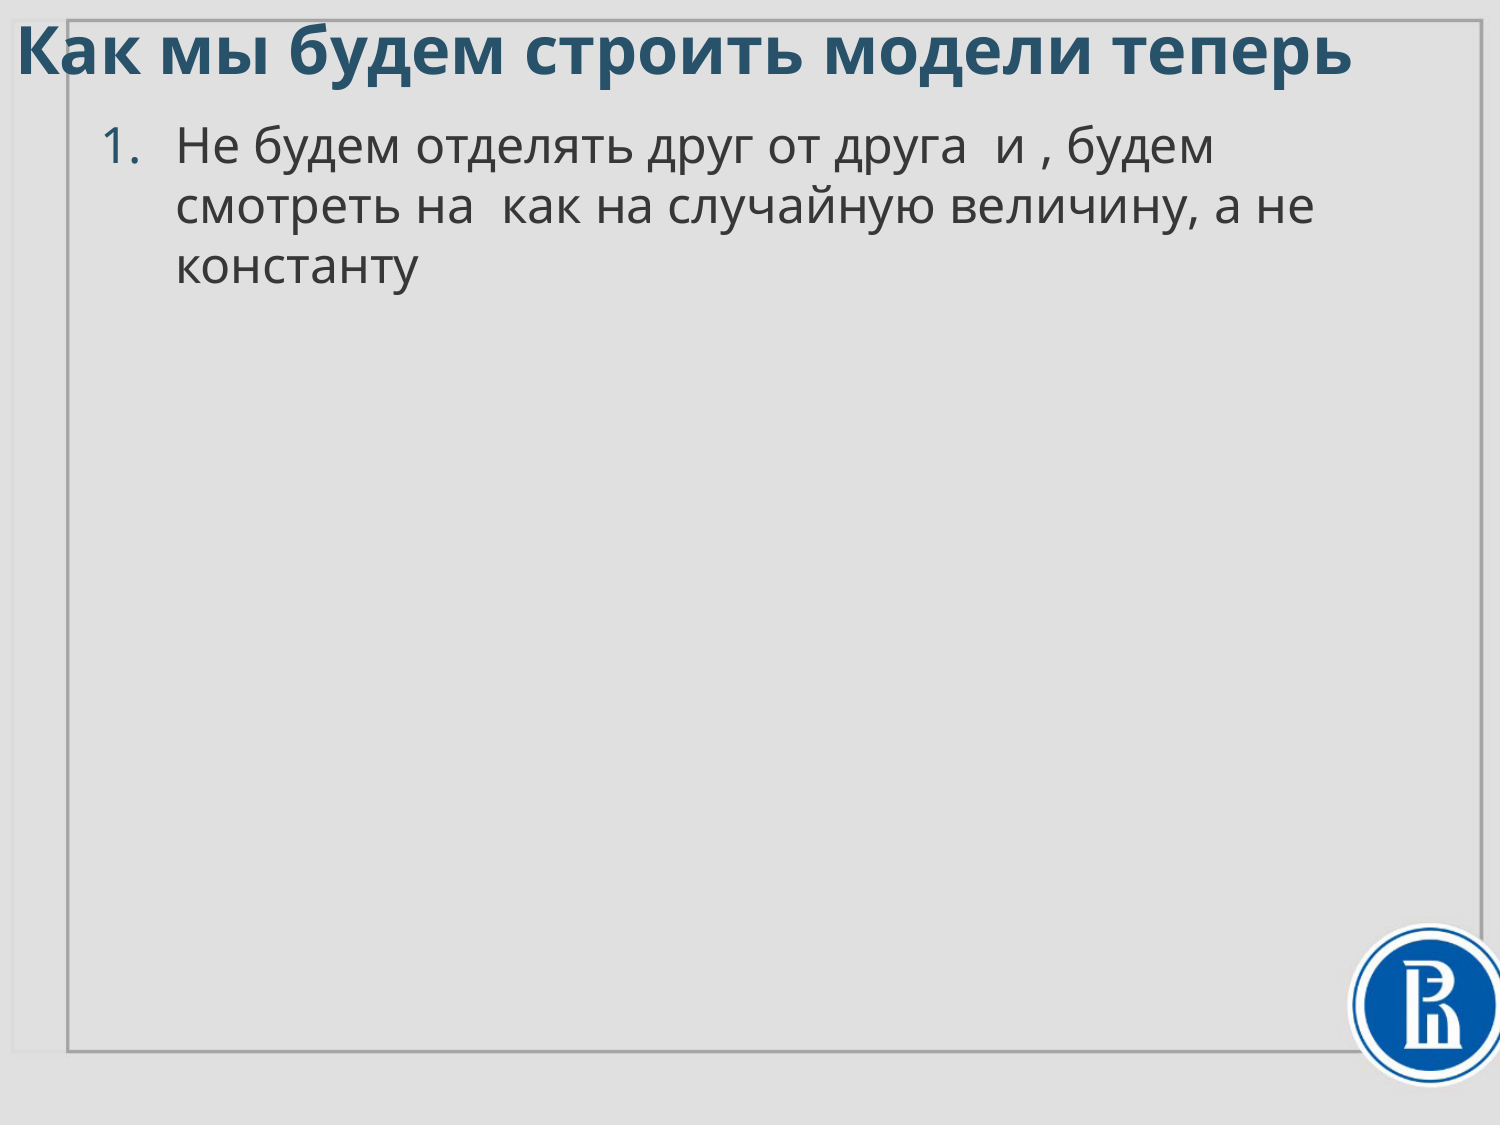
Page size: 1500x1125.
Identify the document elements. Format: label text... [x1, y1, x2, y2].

picture [0, 96, 1500, 1125]
text_box Как мы будем строить модели теперь [0, 0, 1500, 96]
